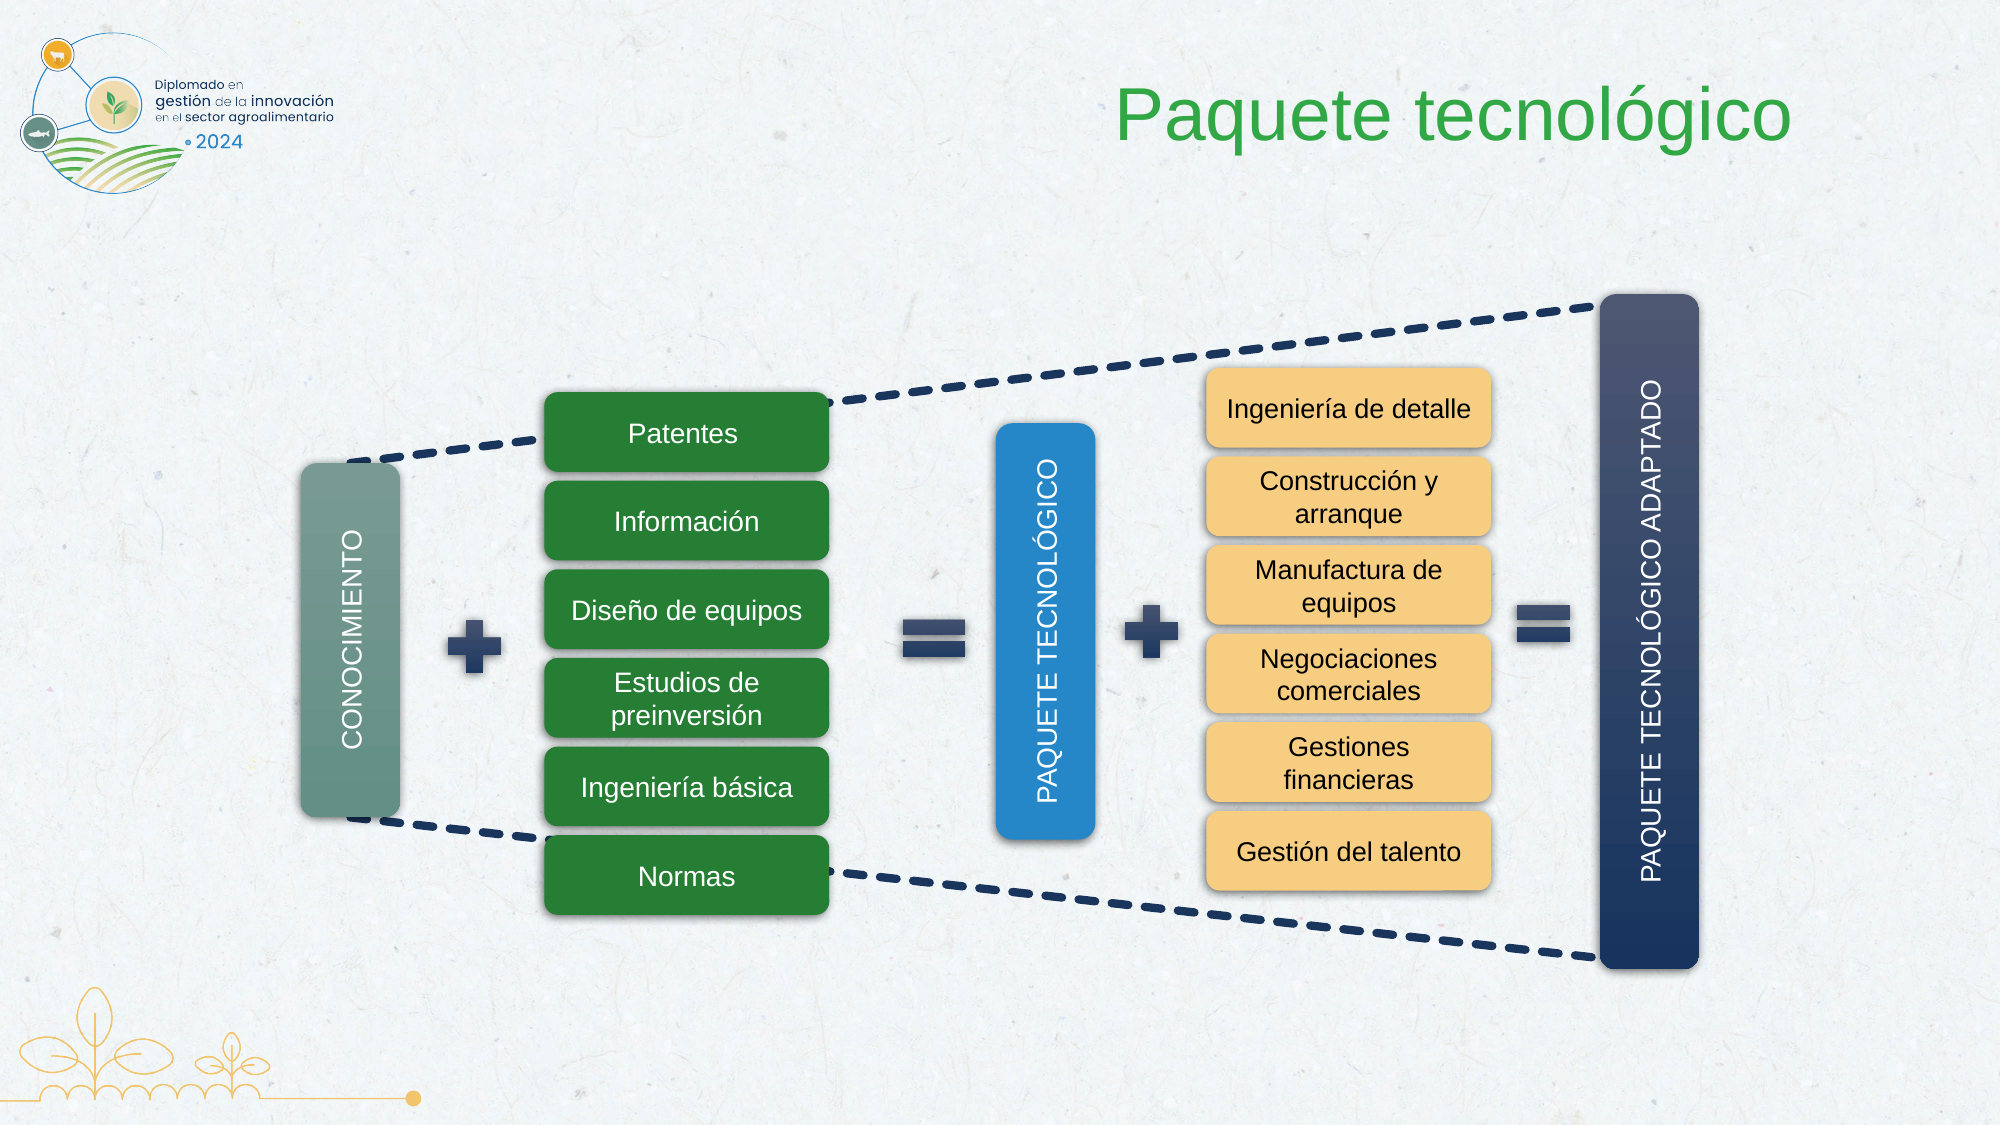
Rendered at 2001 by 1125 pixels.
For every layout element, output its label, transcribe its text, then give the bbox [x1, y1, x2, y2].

text_box CONOCIMIENTO [300, 463, 401, 818]
text_box Gestión del talento [1209, 810, 1489, 816]
text_box [1125, 605, 1179, 658]
text_box [902, 619, 965, 635]
text_box Gestiones financieras [1206, 722, 1492, 802]
text_box Diseño de equipos [544, 569, 830, 650]
picture [0, 0, 2000, 1125]
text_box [349, 816, 1650, 965]
text_box [1517, 605, 1571, 620]
text_box Información [544, 480, 830, 561]
text_box PAQUETE TECNOLÓGICO ADAPTADO [1599, 294, 1700, 970]
text_box [902, 641, 965, 657]
text_box [1517, 627, 1571, 642]
title Paquete tecnológico [474, 67, 1810, 170]
text_box Construcción y arranque [1206, 464, 1492, 537]
text_box Patentes [545, 464, 828, 472]
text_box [349, 298, 1650, 464]
text_box [447, 620, 501, 673]
text_box Negociaciones comerciales [1206, 633, 1492, 714]
text_box Estudios de preinversión [544, 657, 830, 738]
text_box Ingeniería básica [544, 746, 830, 816]
text_box Manufactura de equipos [1206, 545, 1492, 625]
text_box PAQUETE TECNOLÓGICO [995, 464, 1096, 816]
